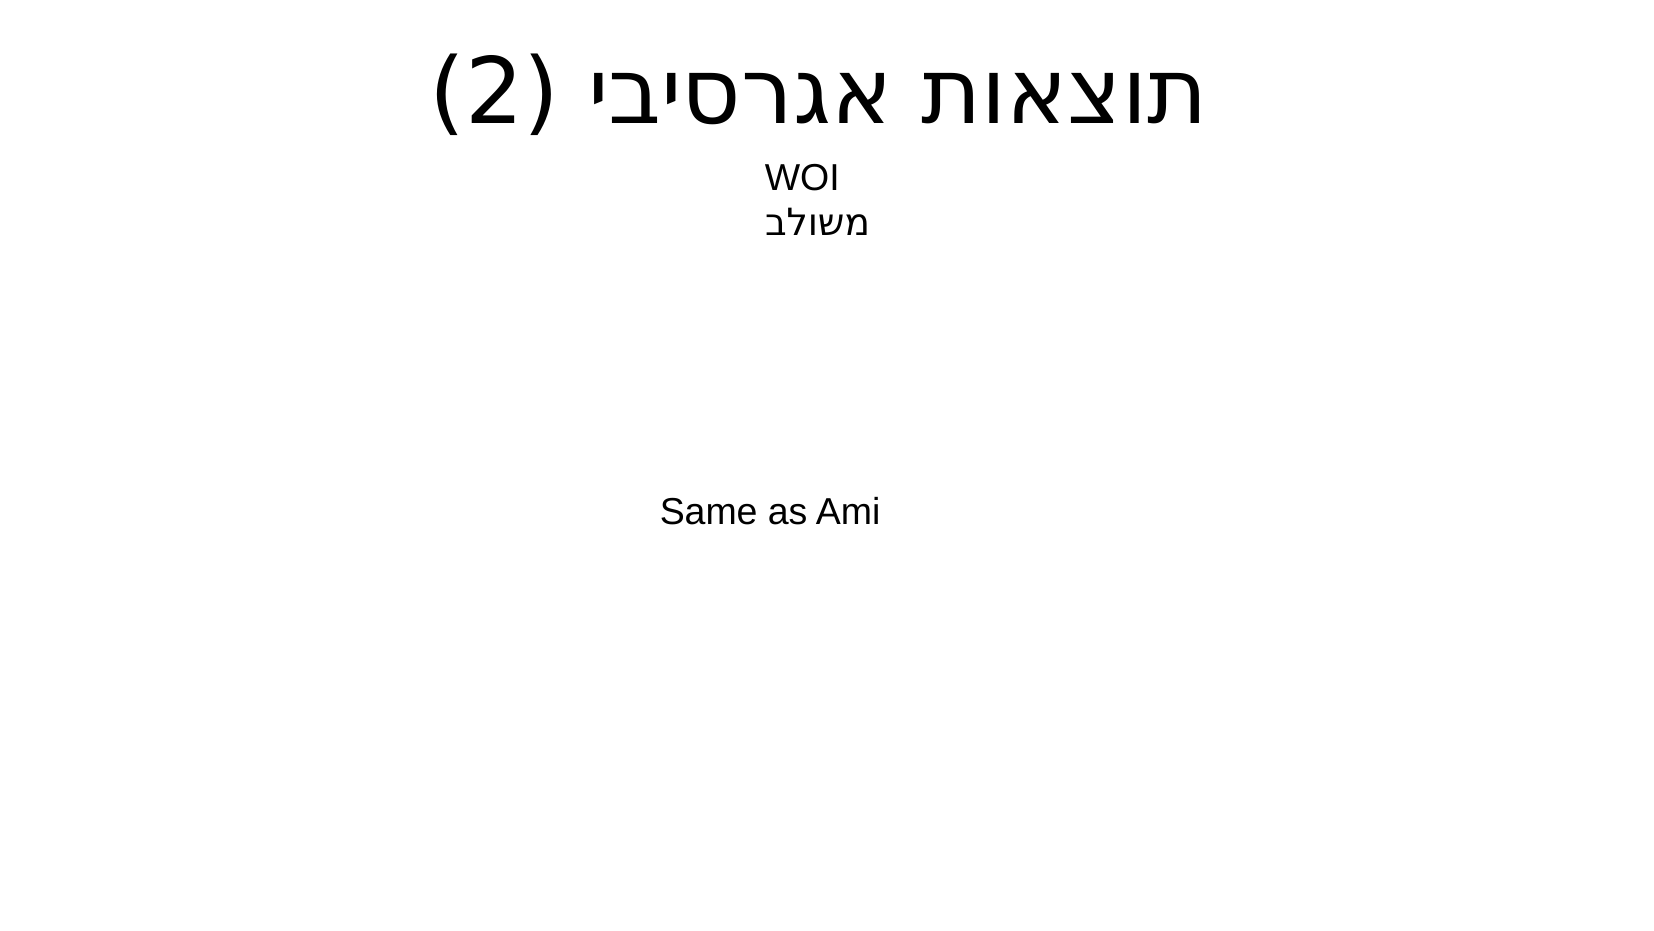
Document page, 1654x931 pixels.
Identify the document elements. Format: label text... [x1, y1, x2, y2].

text_box תוצאות אגרסיבי (2) [74, 9, 1563, 165]
text_box Same as Ami [644, 479, 896, 537]
text_box WOI משולב [750, 145, 971, 210]
